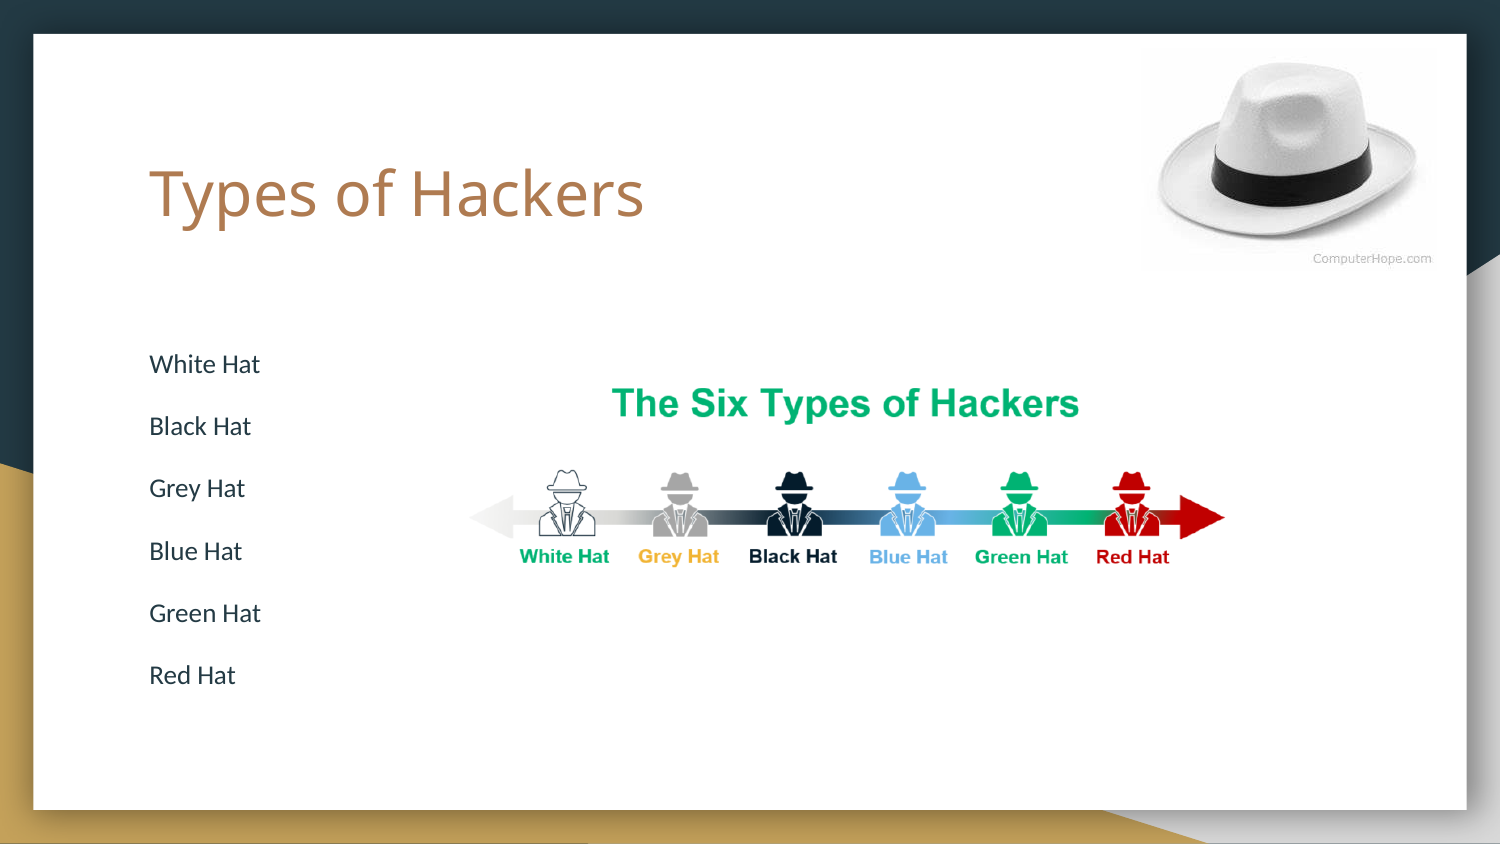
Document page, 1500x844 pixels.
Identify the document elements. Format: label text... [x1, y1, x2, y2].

list White Hat Black Hat Grey Hat Blue Hat Green Hat Red Hat [134, 326, 1366, 729]
picture [1140, 48, 1438, 271]
title Types of Hackers [134, 138, 737, 296]
picture [431, 359, 1260, 598]
